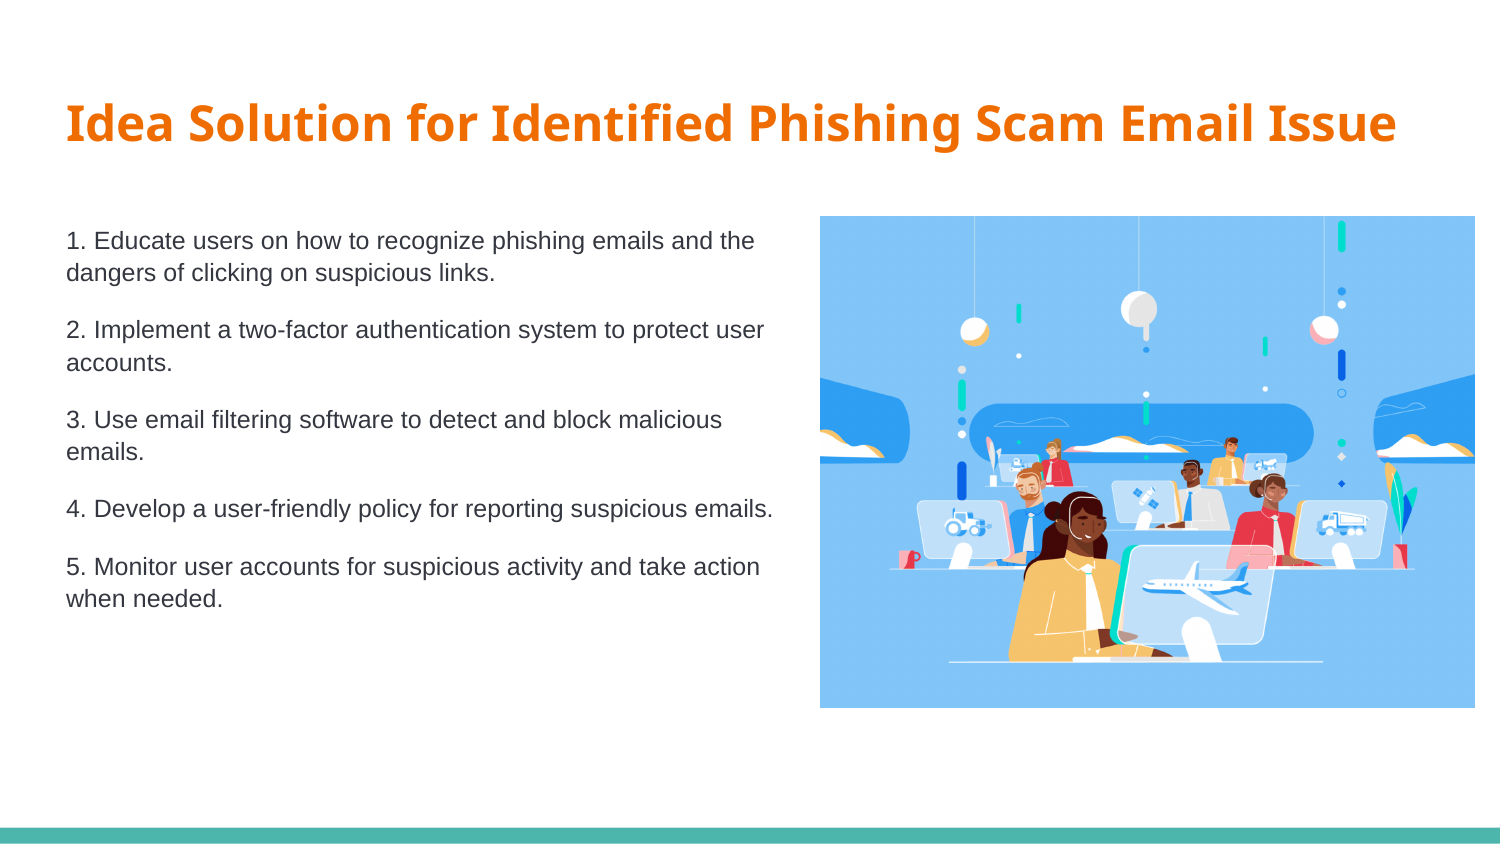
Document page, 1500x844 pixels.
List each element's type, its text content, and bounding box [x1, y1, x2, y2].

picture [820, 216, 1476, 708]
title Idea Solution for Identified Phishing Scam Email Issue [51, 72, 1449, 189]
list 1. Educate users on how to recognize phishing emails and the dangers of clicking on suspicious links. 2. Implement a two-factor authentication system to protect user accounts. 3. Use email filtering software to detect and block malicious emails. 4. Develop a user-friendly policy for reporting suspicious emails. 5. Monitor user accounts for suspicious activity and take action when needed. [51, 207, 821, 750]
